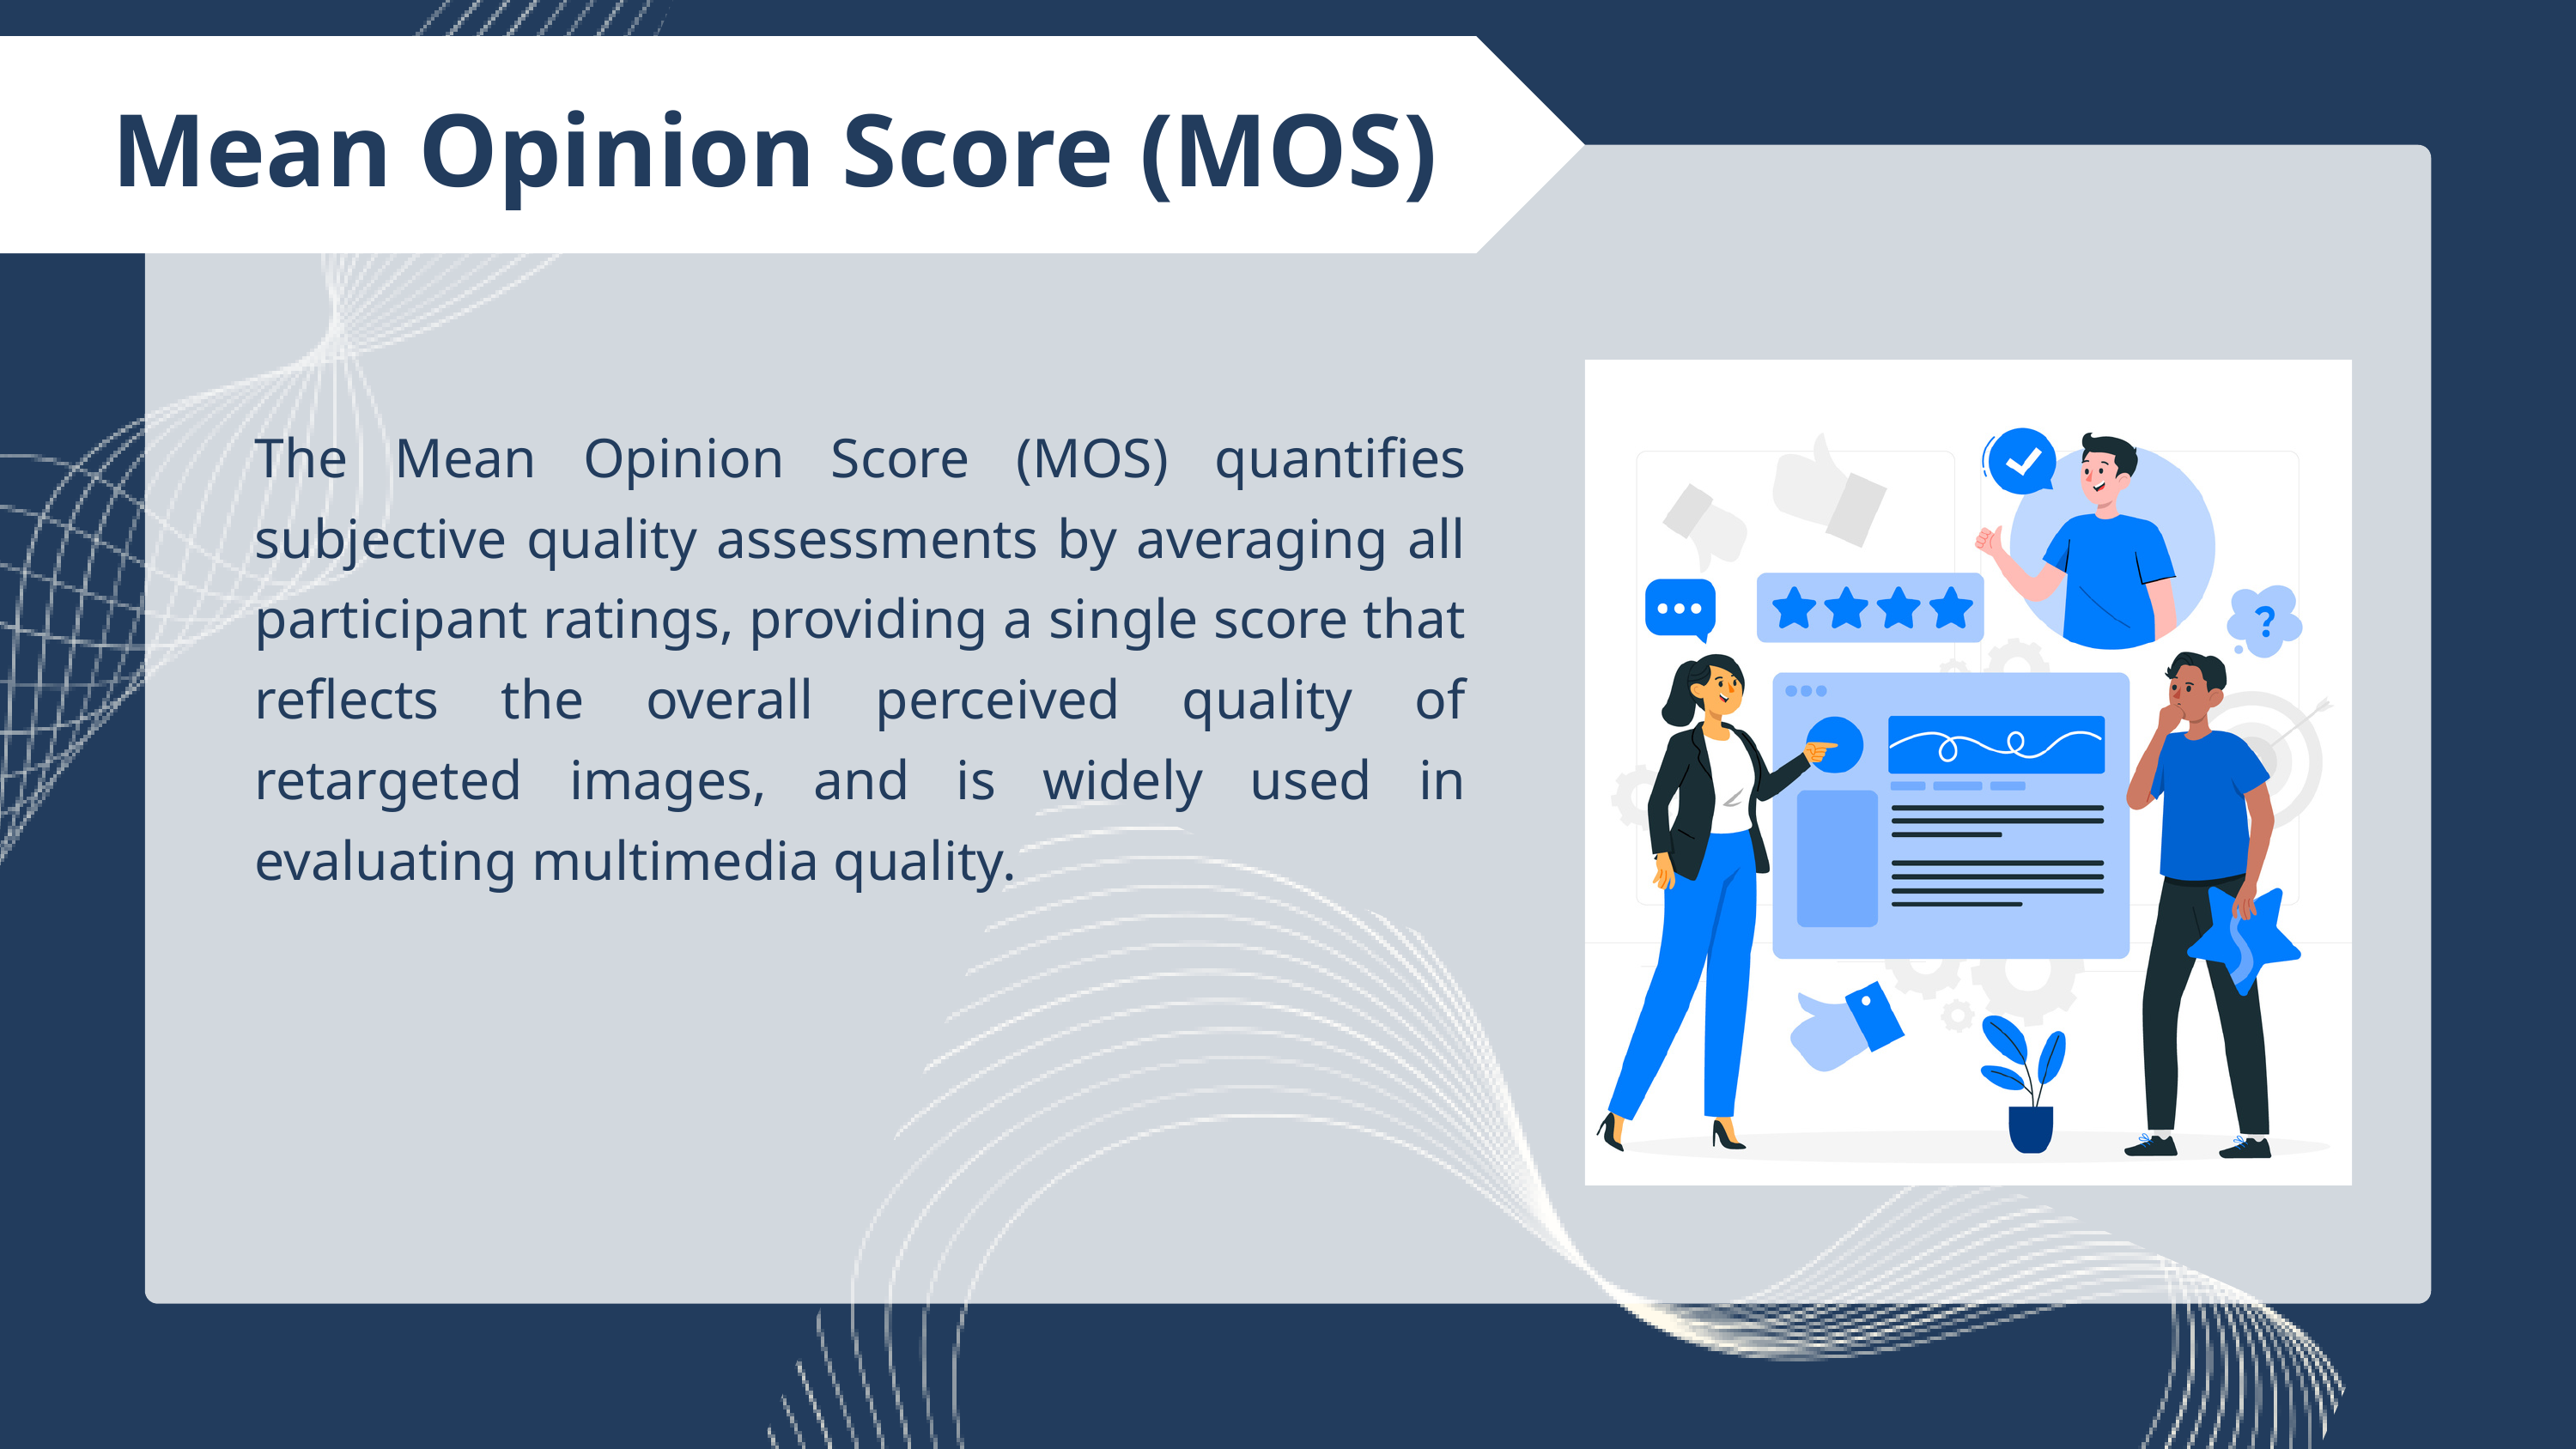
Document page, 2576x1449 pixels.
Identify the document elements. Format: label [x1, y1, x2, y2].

text_box [0, 264, 139, 1001]
text_box [0, 0, 674, 35]
text_box [144, 144, 2432, 1304]
text_box [758, 1311, 2365, 1449]
text_box [1584, 360, 2353, 1186]
text_box [0, 35, 1585, 254]
